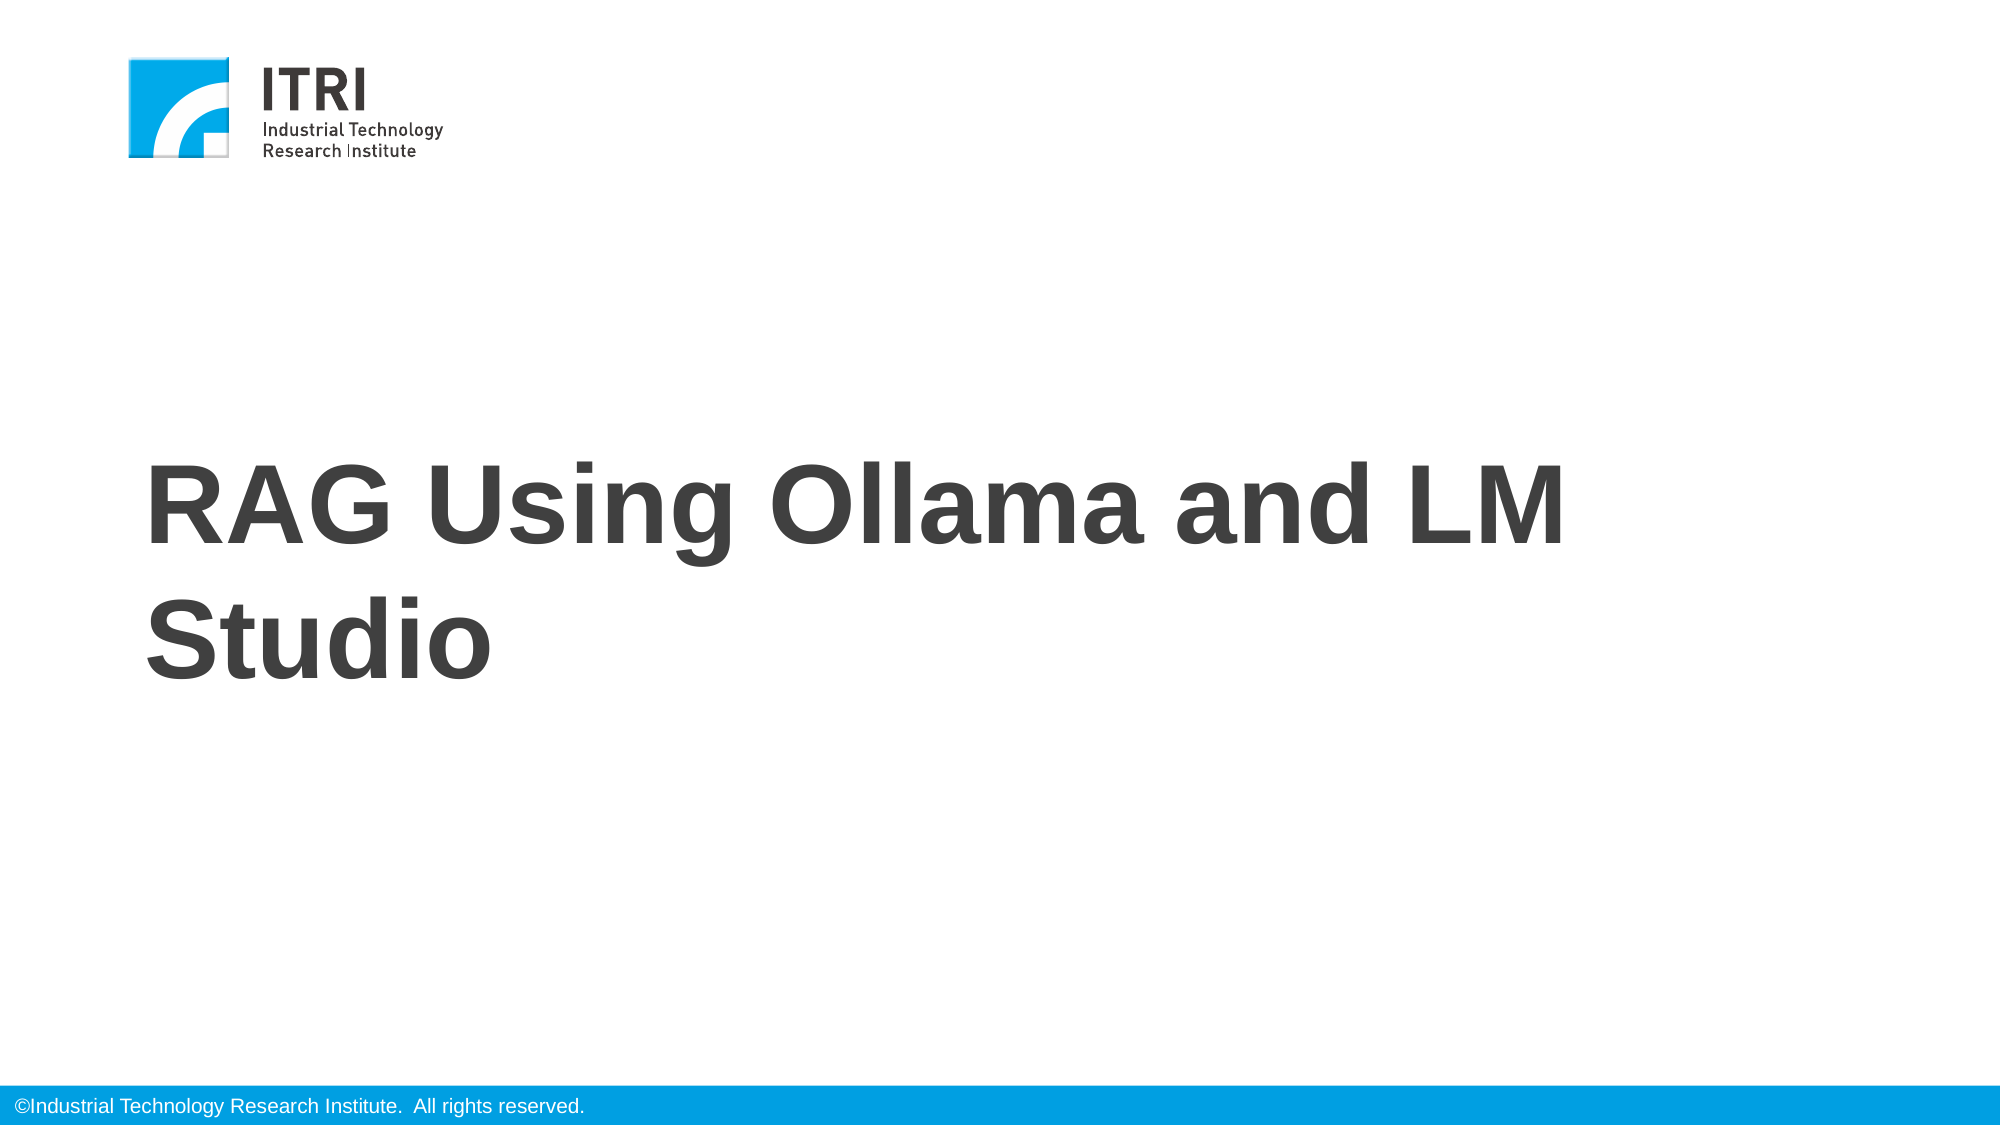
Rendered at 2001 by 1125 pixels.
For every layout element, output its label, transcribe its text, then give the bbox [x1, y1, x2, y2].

title RAG Using Ollama and LM Studio [129, 424, 1691, 713]
